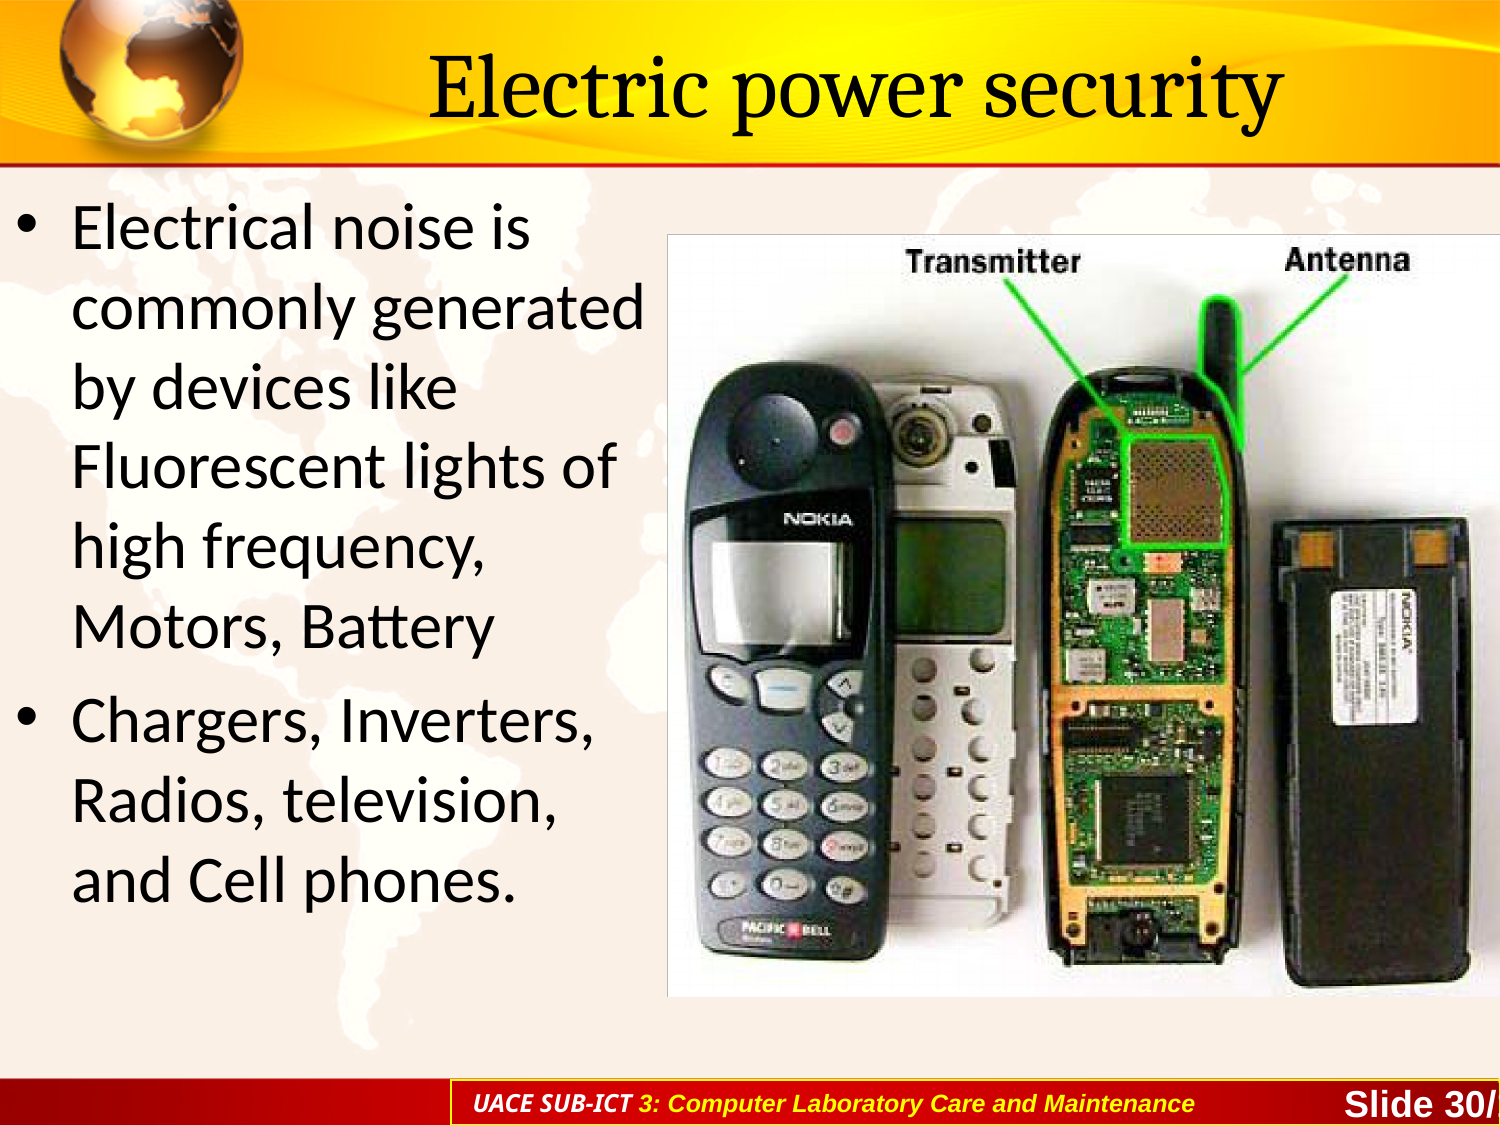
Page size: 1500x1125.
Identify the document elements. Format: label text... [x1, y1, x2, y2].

list Electrical noise is commonly generated by devices like Fluorescent lights of high frequency, Motors, Battery Chargers, Inverters, Radios, television, and Cell phones. [0, 174, 669, 1081]
picture [0, 0, 1500, 1079]
title Electric power security [212, 0, 1500, 163]
picture [0, 1081, 450, 1125]
picture [452, 1081, 1499, 1124]
